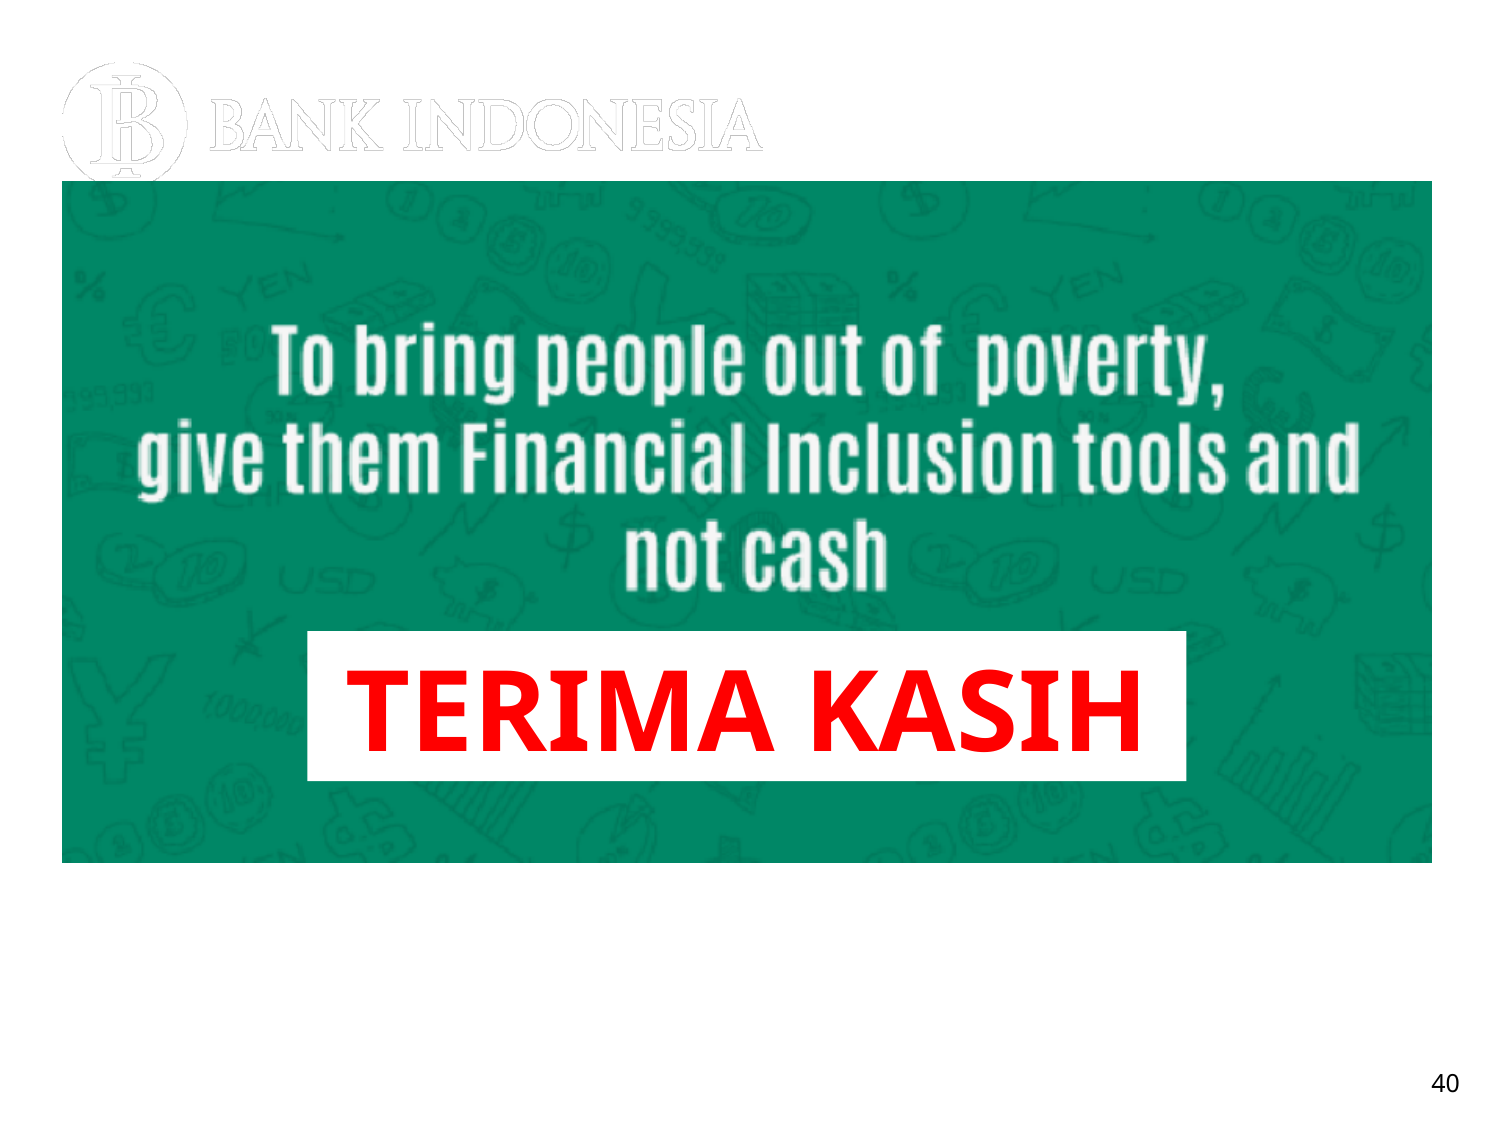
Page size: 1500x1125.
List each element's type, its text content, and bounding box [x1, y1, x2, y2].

slide_number 40 [1125, 1059, 1475, 1110]
picture [62, 62, 1432, 863]
